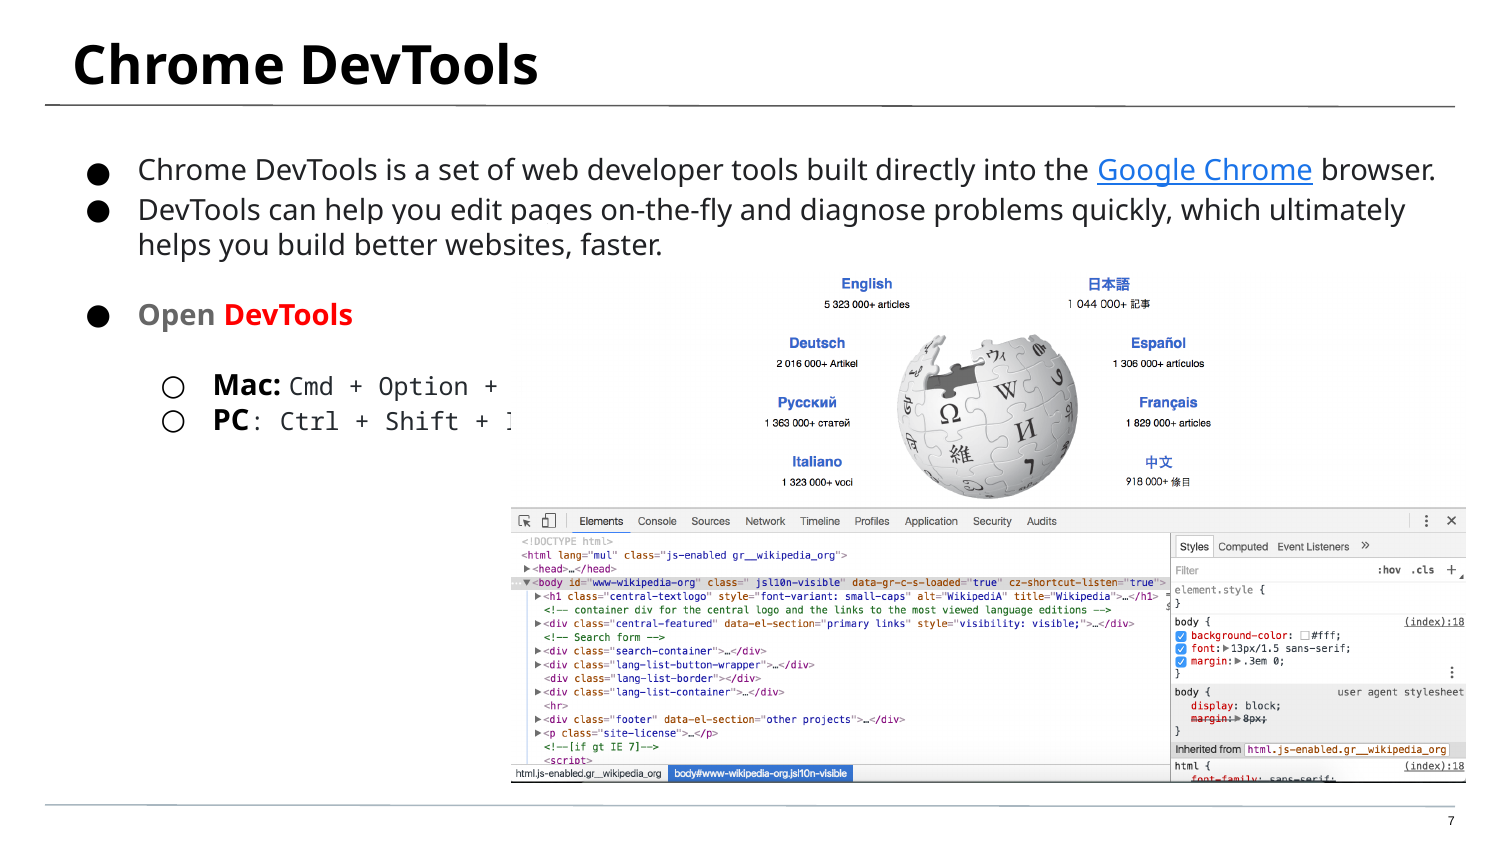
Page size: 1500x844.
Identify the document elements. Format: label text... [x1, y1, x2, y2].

text_box Chrome DevTools is a set of web developer tools built directly into the Google Chrome browser. DevTools can help you edit pages on-the-fly and diagnose problems quickly, which ultimately helps you build better websites, faster. Open DevTools Mac: Cmd + Option + I PC: Ctrl + Shift + I [47, 136, 1466, 629]
picture [510, 272, 1466, 783]
title Chrome DevTools [0, 0, 1500, 88]
slide_number ‹#› [1412, 813, 1455, 831]
